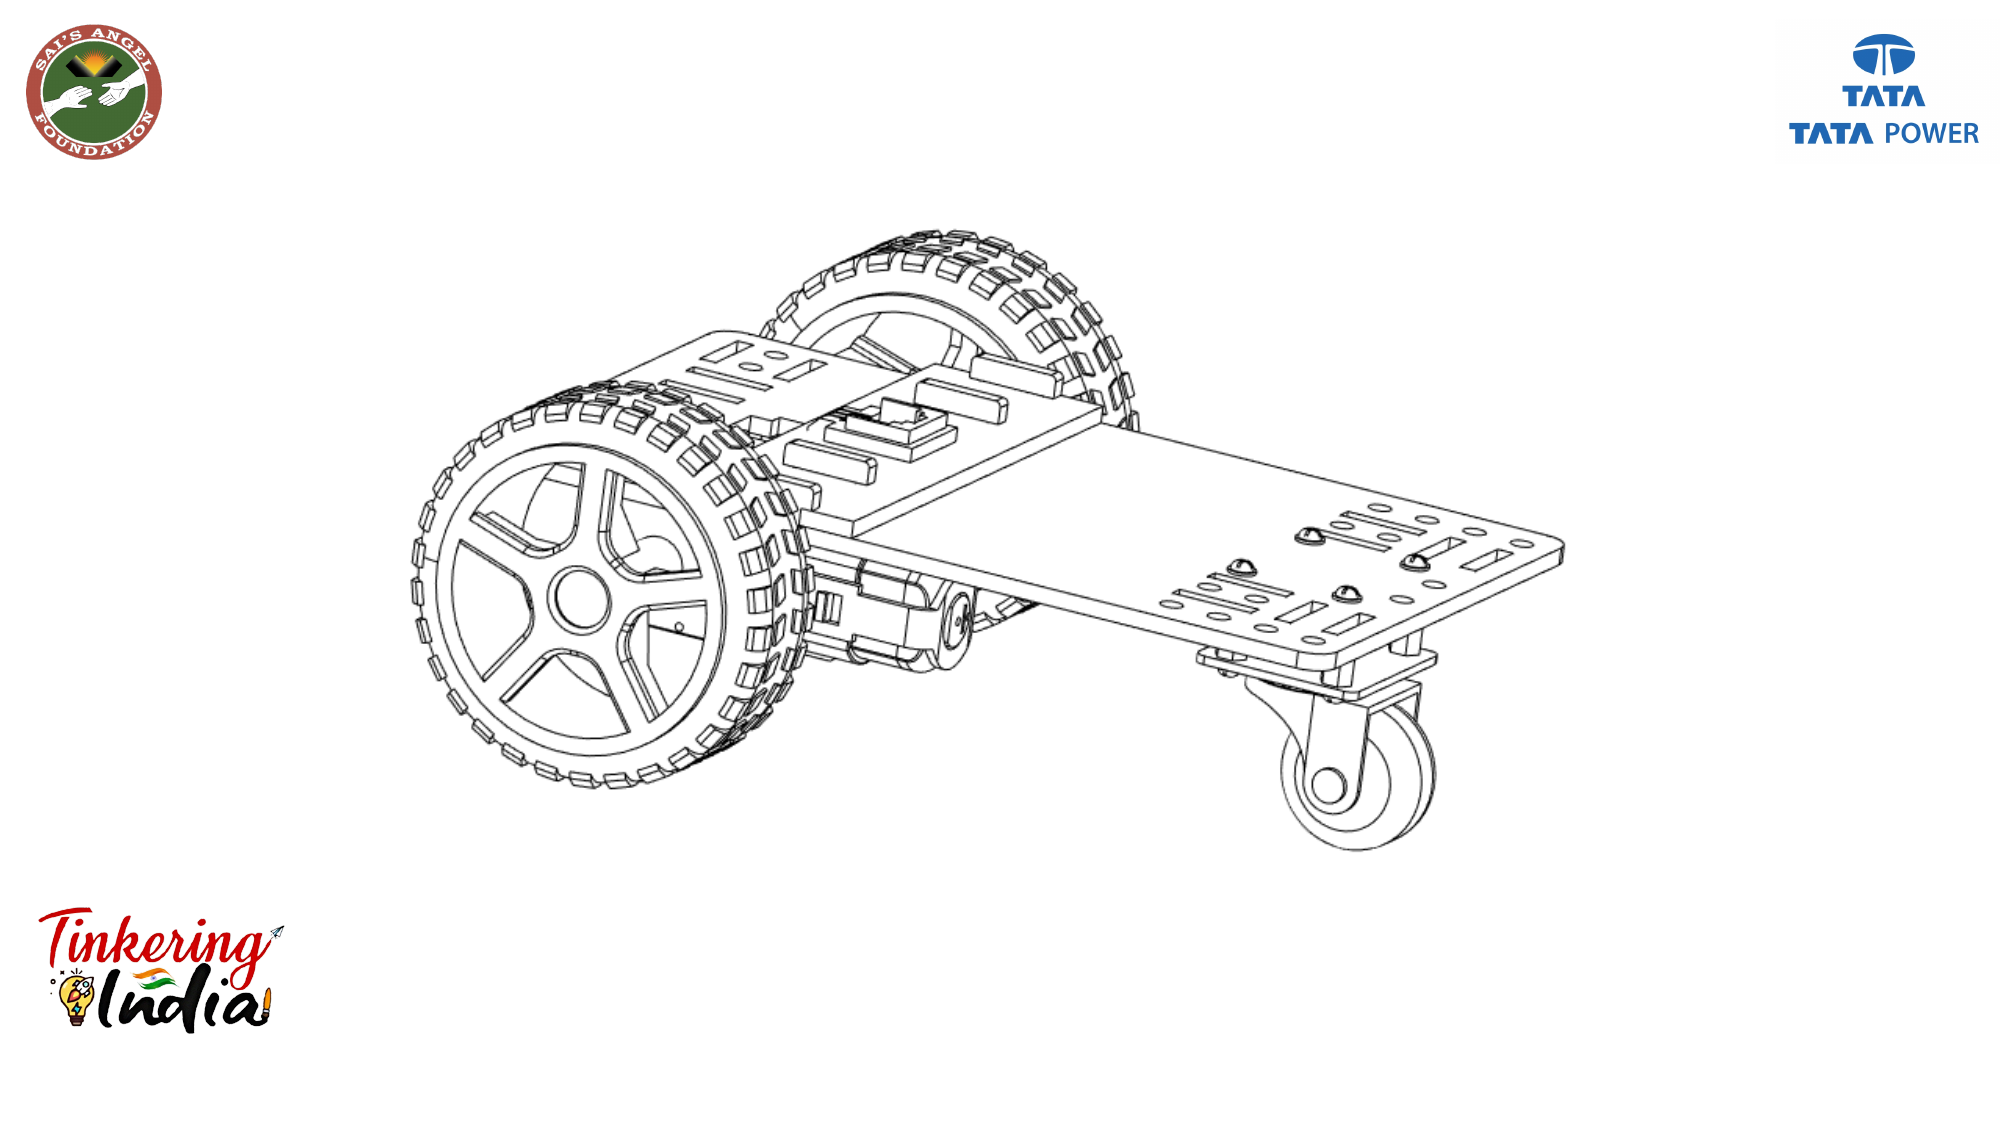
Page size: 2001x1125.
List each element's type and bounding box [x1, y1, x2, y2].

picture [359, 179, 1606, 896]
picture [1775, 19, 2000, 164]
picture [26, 887, 301, 1043]
picture [26, 24, 162, 160]
